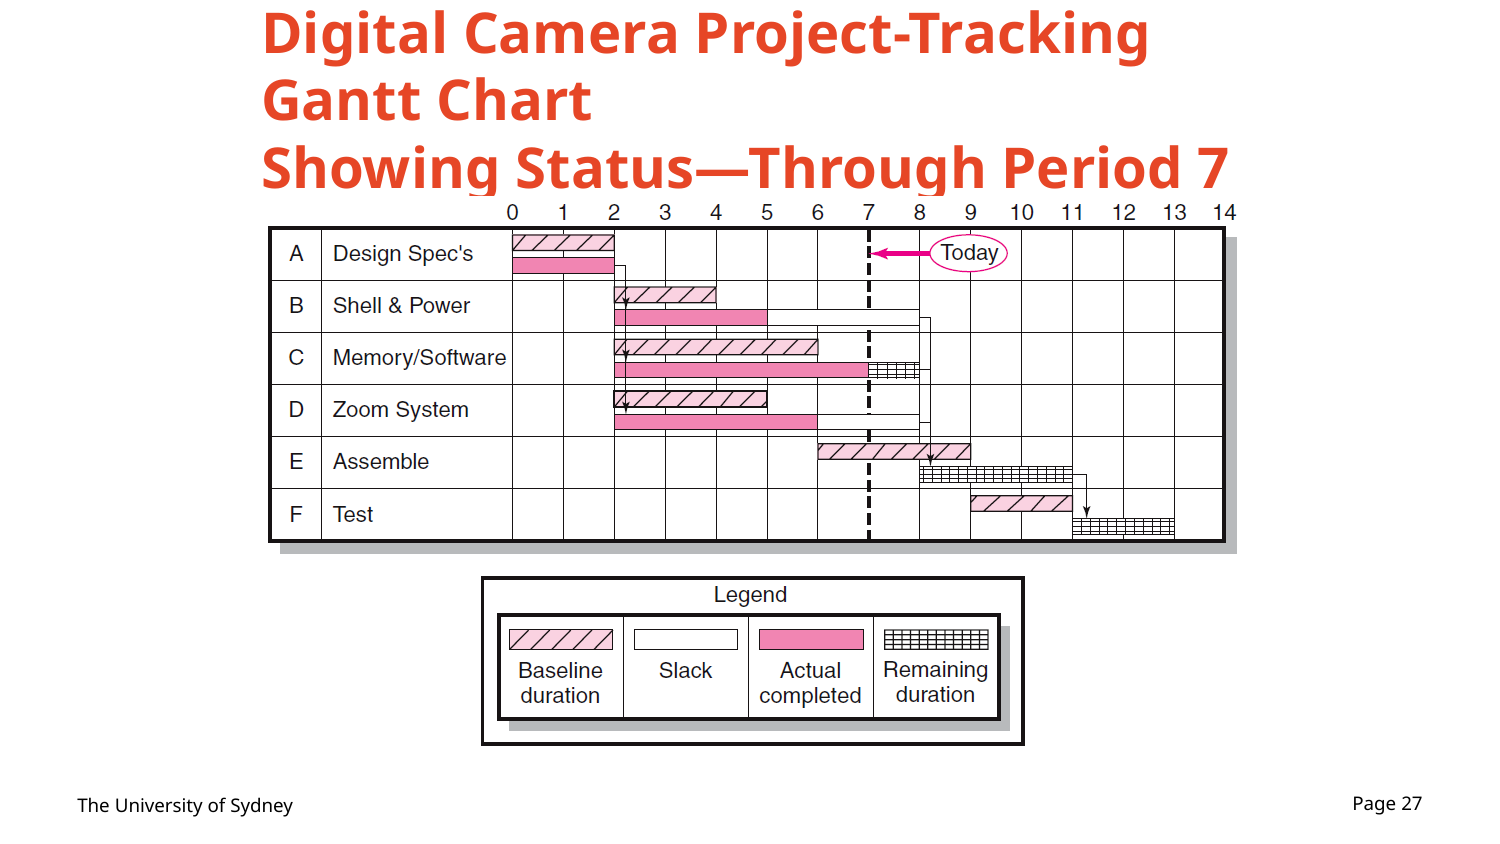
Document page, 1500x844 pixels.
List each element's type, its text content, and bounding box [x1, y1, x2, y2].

picture [255, 196, 1241, 754]
title Digital Camera Project-Tracking Gantt Chart Showing Status—Through Period 7 [246, 30, 1254, 166]
